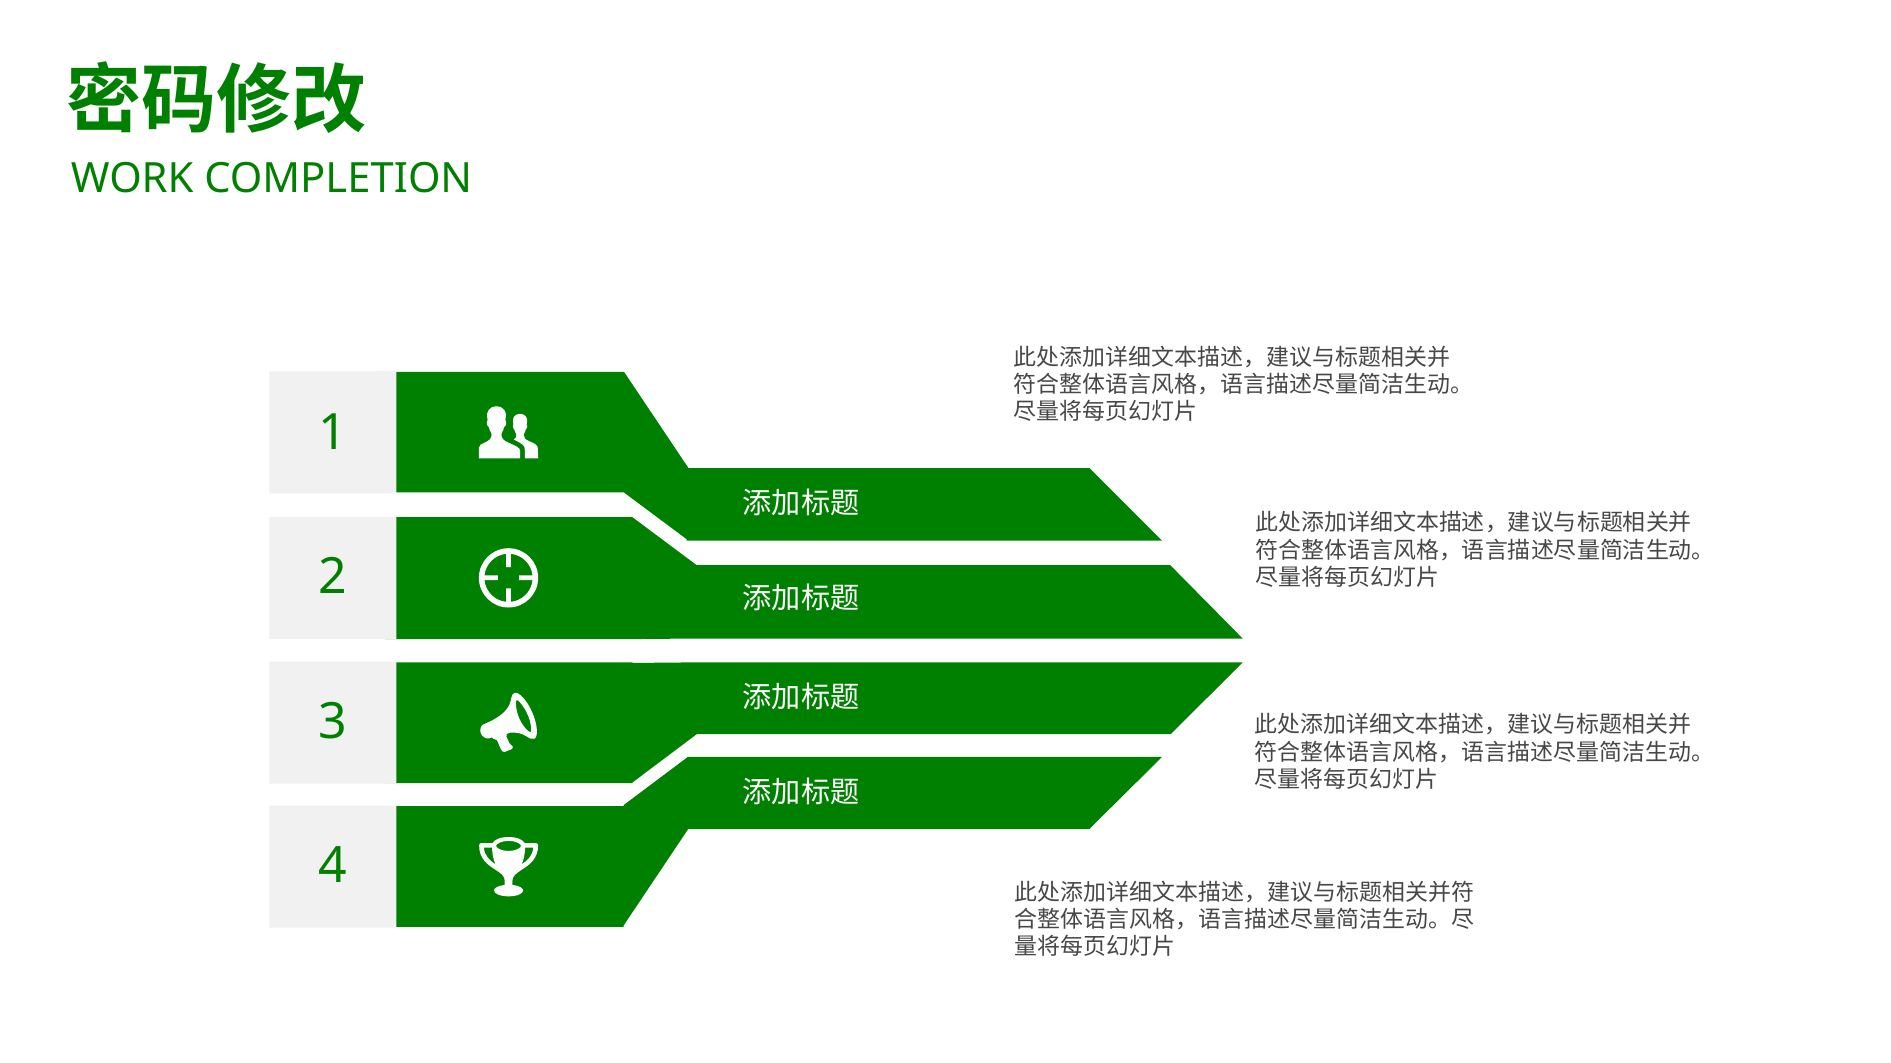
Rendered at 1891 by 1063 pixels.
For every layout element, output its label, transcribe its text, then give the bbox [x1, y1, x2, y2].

text_box 此处添加详细文本描述，建议与标题相关并符合整体语言风格，语言描述尽量简洁生动。尽量将每页幻灯片 [1255, 507, 1713, 591]
text_box 此处添加详细文本描述，建议与标题相关并符合整体语言风格，语言描述尽量简洁生动。尽量将每页幻灯片 [1254, 709, 1713, 793]
text_box WORK COMPLETION [70, 150, 662, 201]
text_box 此处添加详细文本描述，建议与标题相关并符合整体语言风格，语言描述尽量简洁生动。尽量将每页幻灯片 [1013, 342, 1472, 425]
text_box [268, 661, 1243, 784]
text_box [268, 756, 1163, 928]
text_box 此处添加详细文本描述，建议与标题相关并符合整体语言风格，语言描述尽量简洁生动。尽量将每页幻灯片 [1014, 877, 1477, 960]
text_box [268, 516, 1243, 640]
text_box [268, 371, 1163, 516]
text_box 密码修改 [49, 42, 649, 150]
